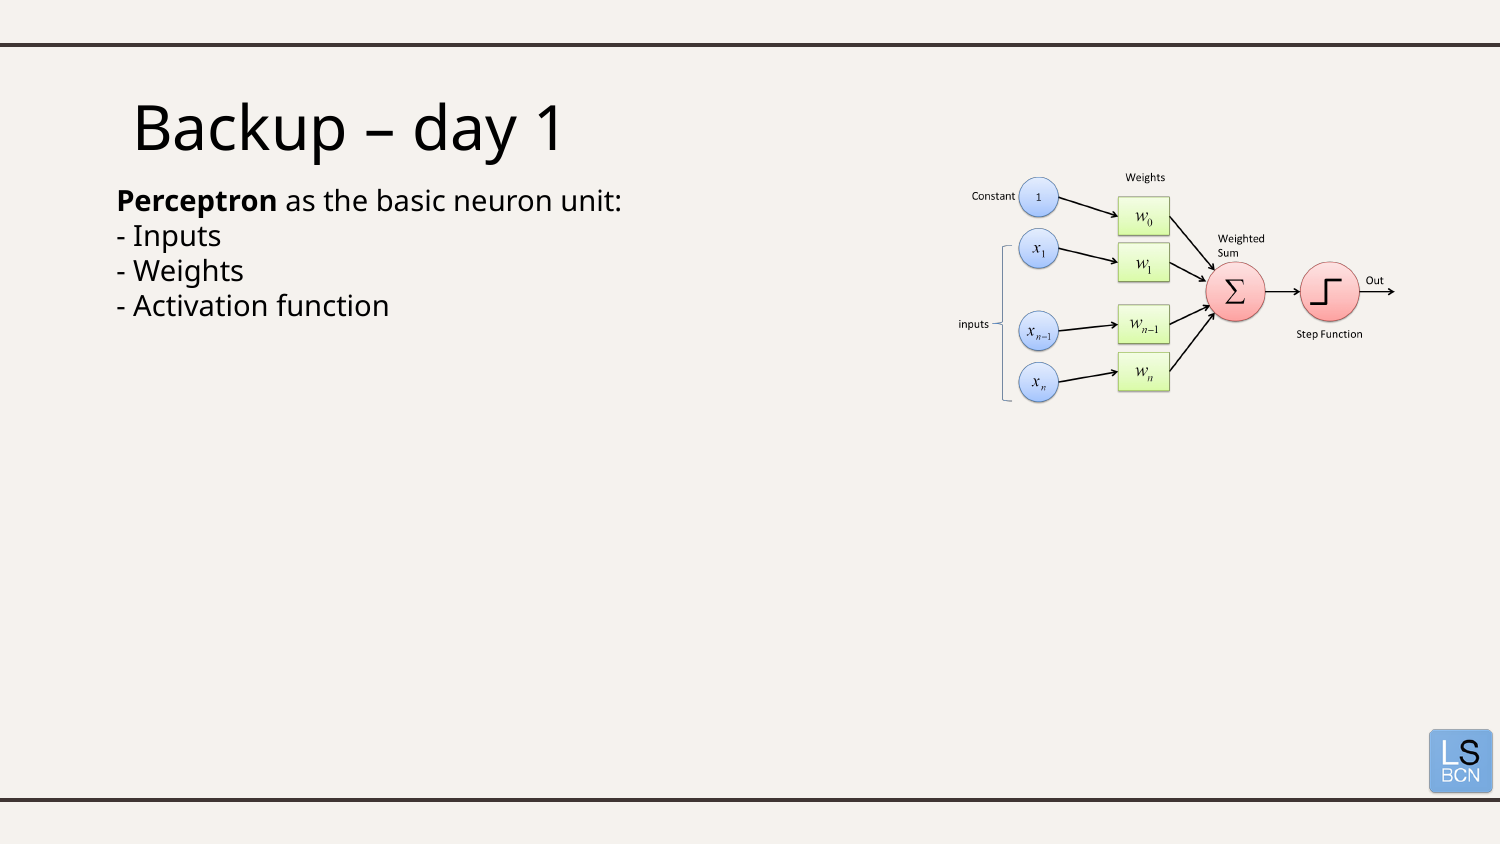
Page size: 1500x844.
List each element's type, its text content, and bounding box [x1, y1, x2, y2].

picture [950, 166, 1402, 405]
title Backup – day 1 [116, 72, 852, 166]
picture [1421, 721, 1500, 801]
text_box Perceptron as the basic neuron unit: - Inputs - Weights - Activation function [101, 166, 914, 392]
